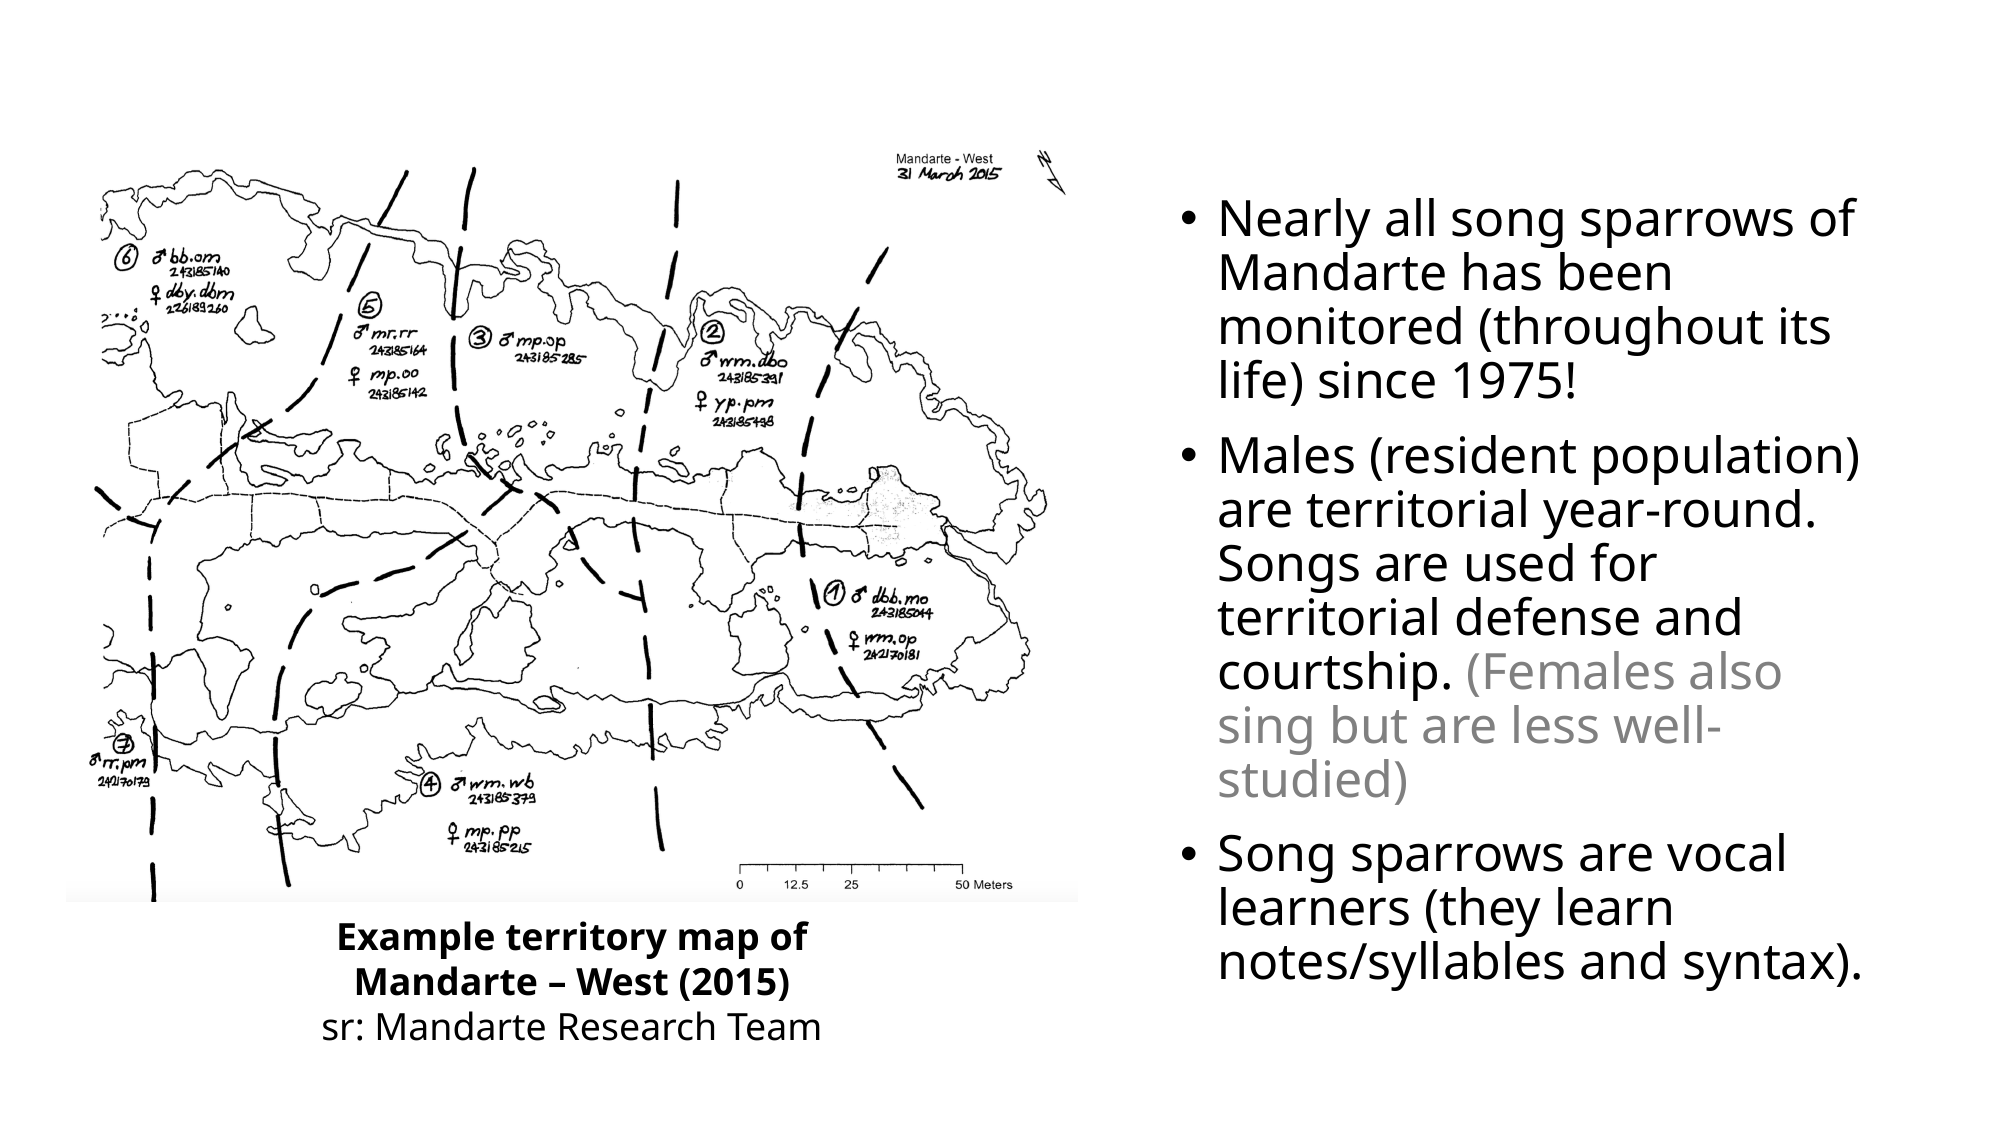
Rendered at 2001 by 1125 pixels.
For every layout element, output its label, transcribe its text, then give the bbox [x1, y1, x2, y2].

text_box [66, 137, 1078, 1058]
text_box Nearly all song sparrows of Mandarte has been monitored (throughout its life) since 1975! Males (resident population) are territorial year-round. Songs are used for territorial defense and courtship. (Females also sing but are less well-studied) Song sparrows are vocal learners (they learn notes/syllables and syntax). [1165, 185, 1898, 900]
